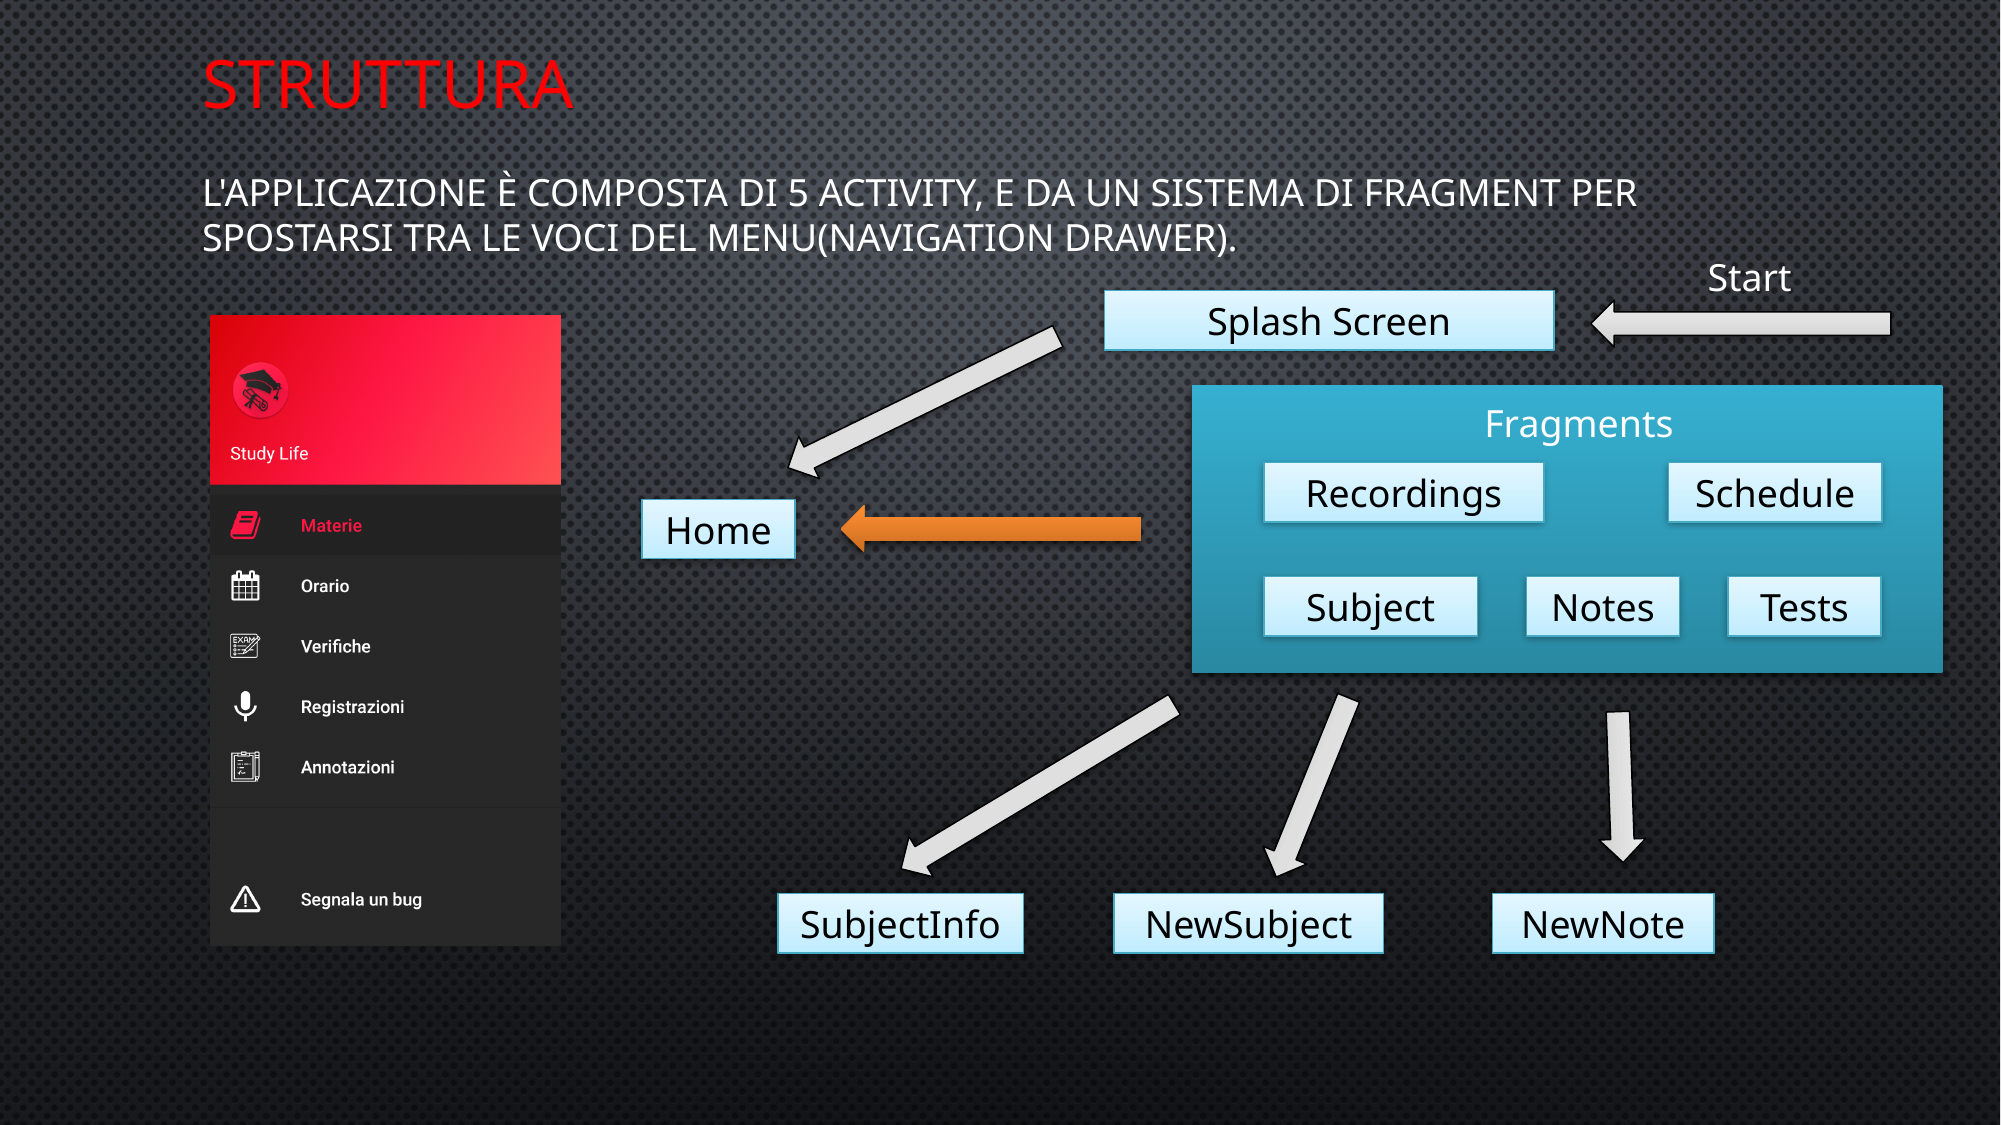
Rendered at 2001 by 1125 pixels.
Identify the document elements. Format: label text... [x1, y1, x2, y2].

text_box NewSubject [1113, 893, 1384, 954]
text_box Struttura [187, 0, 1812, 161]
text_box Start [1654, 246, 1845, 307]
text_box [1590, 299, 1892, 348]
text_box Schedule [1668, 462, 1883, 523]
picture [0, 0, 2001, 1125]
text_box SubjectInfo [777, 893, 1024, 954]
text_box Notes [1526, 576, 1680, 637]
text_box [1262, 692, 1361, 878]
text_box Home [641, 499, 796, 559]
text_box [1598, 710, 1647, 864]
text_box Fragments [1354, 392, 1804, 452]
text_box [1192, 385, 1943, 673]
text_box NewNote [1492, 893, 1715, 954]
text_box Recordings [1263, 462, 1545, 523]
text_box [787, 324, 1064, 480]
text_box [840, 505, 1141, 553]
text_box L'applicazione è composta di 5 activity, e da un sistema di Fragment per spostarsi tra le voci del menu(Navigation Drawer). [187, 161, 1812, 316]
text_box Tests [1727, 576, 1882, 637]
text_box Splash Screen [1104, 290, 1555, 351]
text_box Subject [1263, 576, 1478, 637]
text_box [900, 693, 1182, 878]
